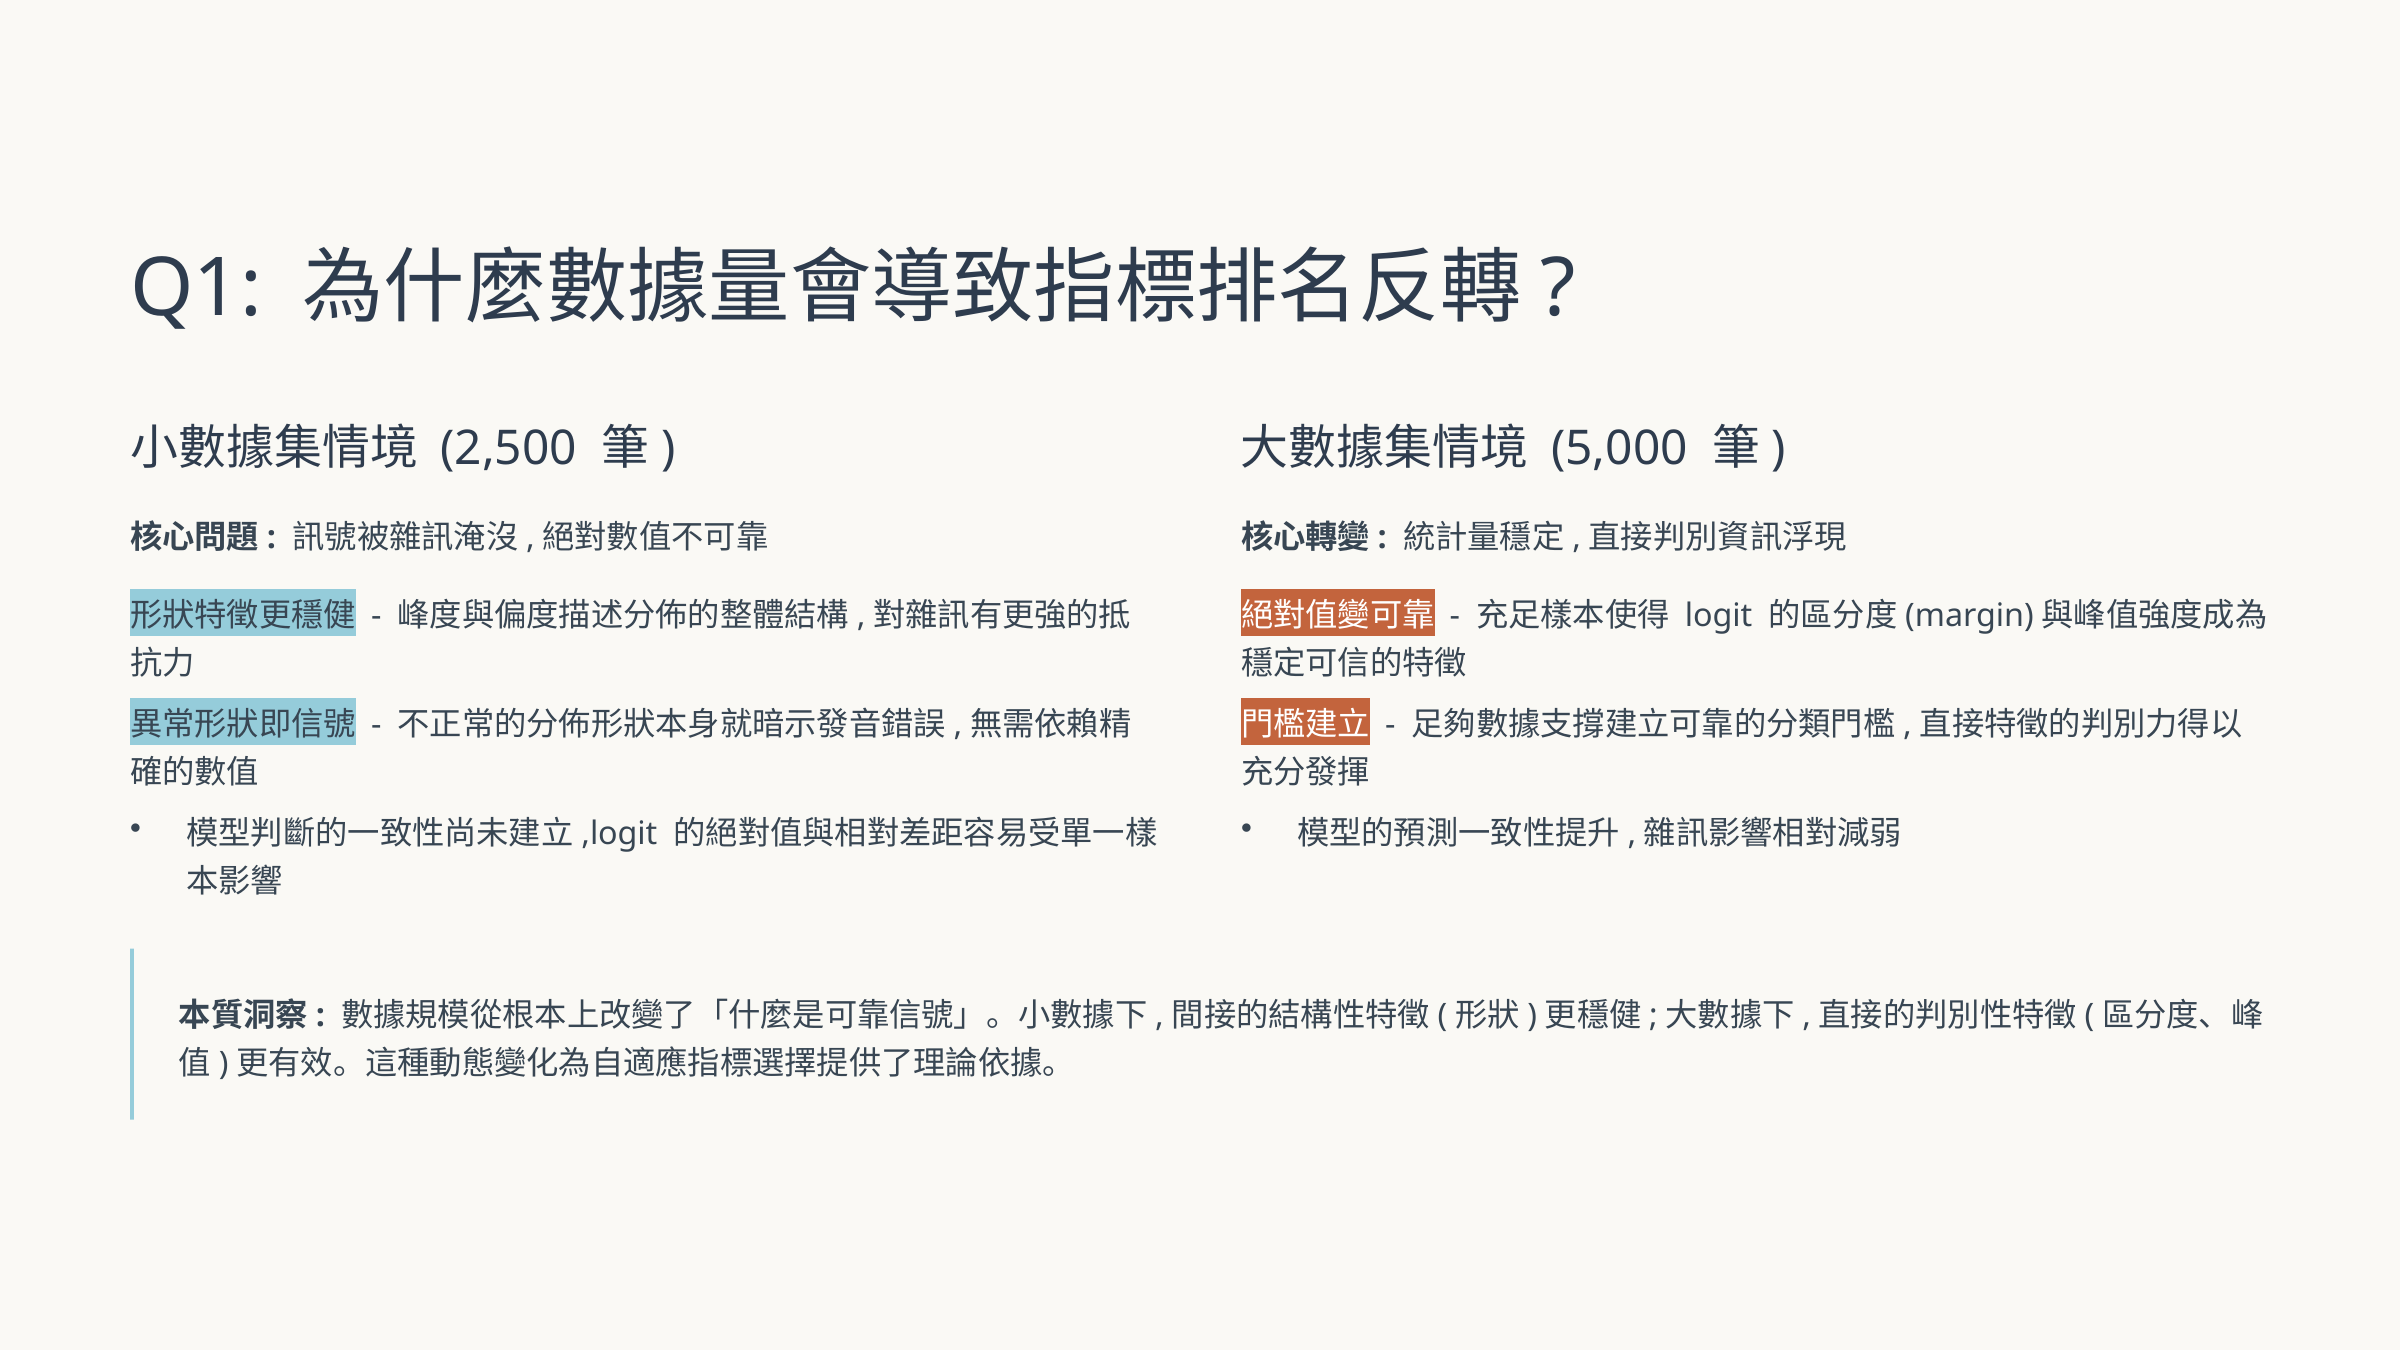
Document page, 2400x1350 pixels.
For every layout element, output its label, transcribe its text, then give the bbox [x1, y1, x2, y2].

text_box 模型的預測一致性提升,雜訊影響相對減弱 [1240, 803, 2272, 852]
text_box 核心問題: 訊號被雜訊淹沒,絕對數值不可靠 [130, 506, 1161, 556]
text_box 核心轉變: 統計量穩定,直接判別資訊浮現 [1240, 506, 2272, 556]
text_box 形狀特徵更穩健 - 峰度與偏度描述分佈的整體結構,對雜訊有更強的抵抗力 [130, 585, 1161, 683]
text_box 大數據集情境 (5,000 筆) [1240, 413, 1788, 475]
text_box 門檻建立 - 足夠數據支撐建立可靠的分類門檻,直接特徵的判別力得以充分發揮 [1240, 694, 2272, 792]
text_box [130, 948, 134, 1120]
text_box 絕對值變可靠 - 充足樣本使得 logit 的區分度(margin)與峰值強度成為穩定可信的特徵 [1240, 585, 2272, 683]
text_box 本質洞察: 數據規模從根本上改變了「什麼是可靠信號」。小數據下,間接的結構性特徵(形狀)更穩健;大數據下,直接的判別性特徵(區分度、峰值)更有效。這種動態變化為自適應指標選擇提供了理論依據。 [179, 985, 2270, 1084]
text_box 小數據集情境 (2,500 筆) [130, 413, 678, 475]
text_box 模型判斷的一致性尚未建立,logit 的絕對值與相對差距容易受單一樣本影響 [130, 803, 1161, 901]
text_box Q1: 為什麼數據量會導致指標排名反轉? [130, 230, 1552, 332]
text_box 異常形狀即信號 - 不正常的分佈形狀本身就暗示發音錯誤,無需依賴精確的數值 [130, 694, 1161, 792]
